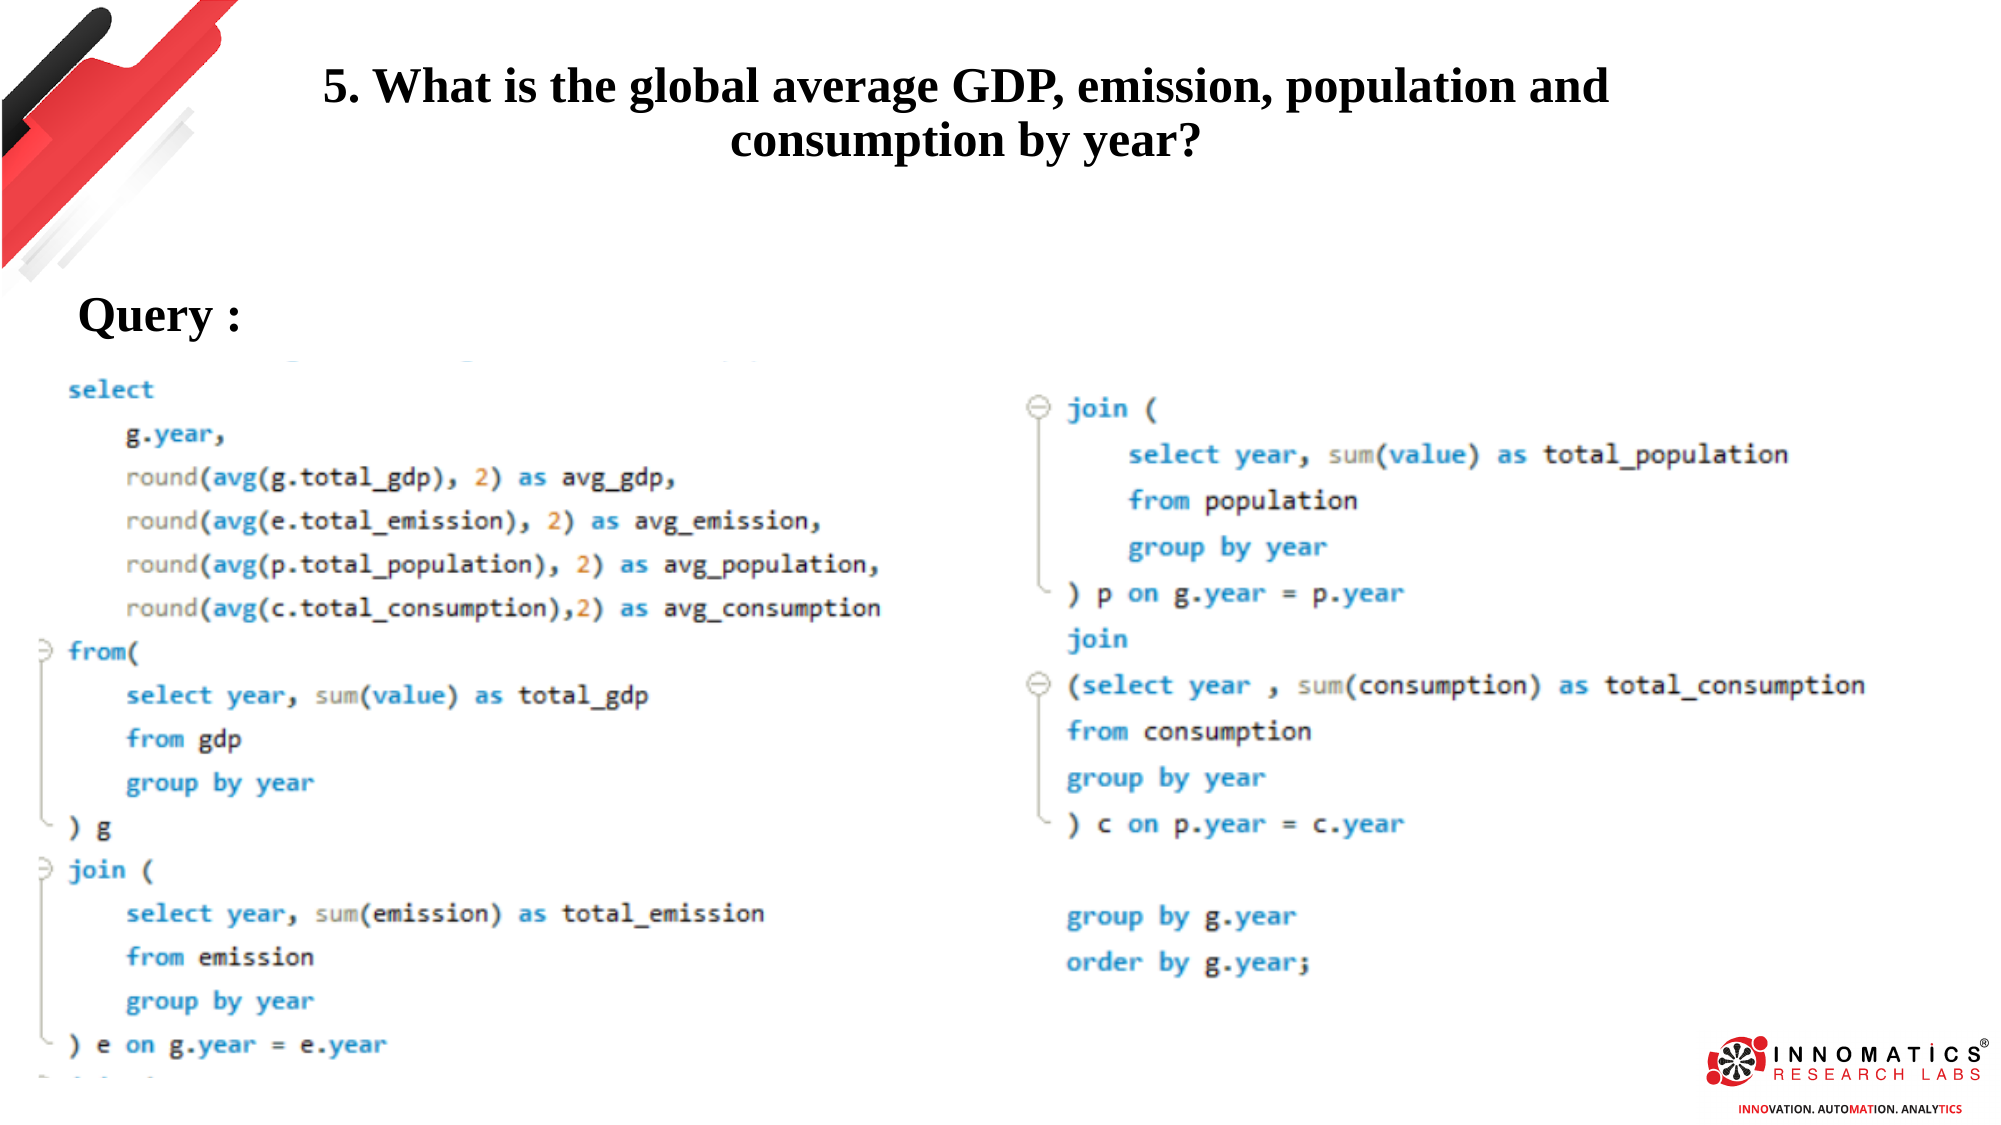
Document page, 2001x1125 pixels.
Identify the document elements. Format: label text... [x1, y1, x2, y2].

picture [1696, 1029, 2000, 1125]
picture [992, 380, 1897, 984]
picture [38, 360, 946, 1078]
title 5. What is the global average GDP, emission, population and consumption by year? [283, 80, 1696, 176]
picture [0, 0, 283, 302]
text_box Query : [0, 257, 321, 351]
